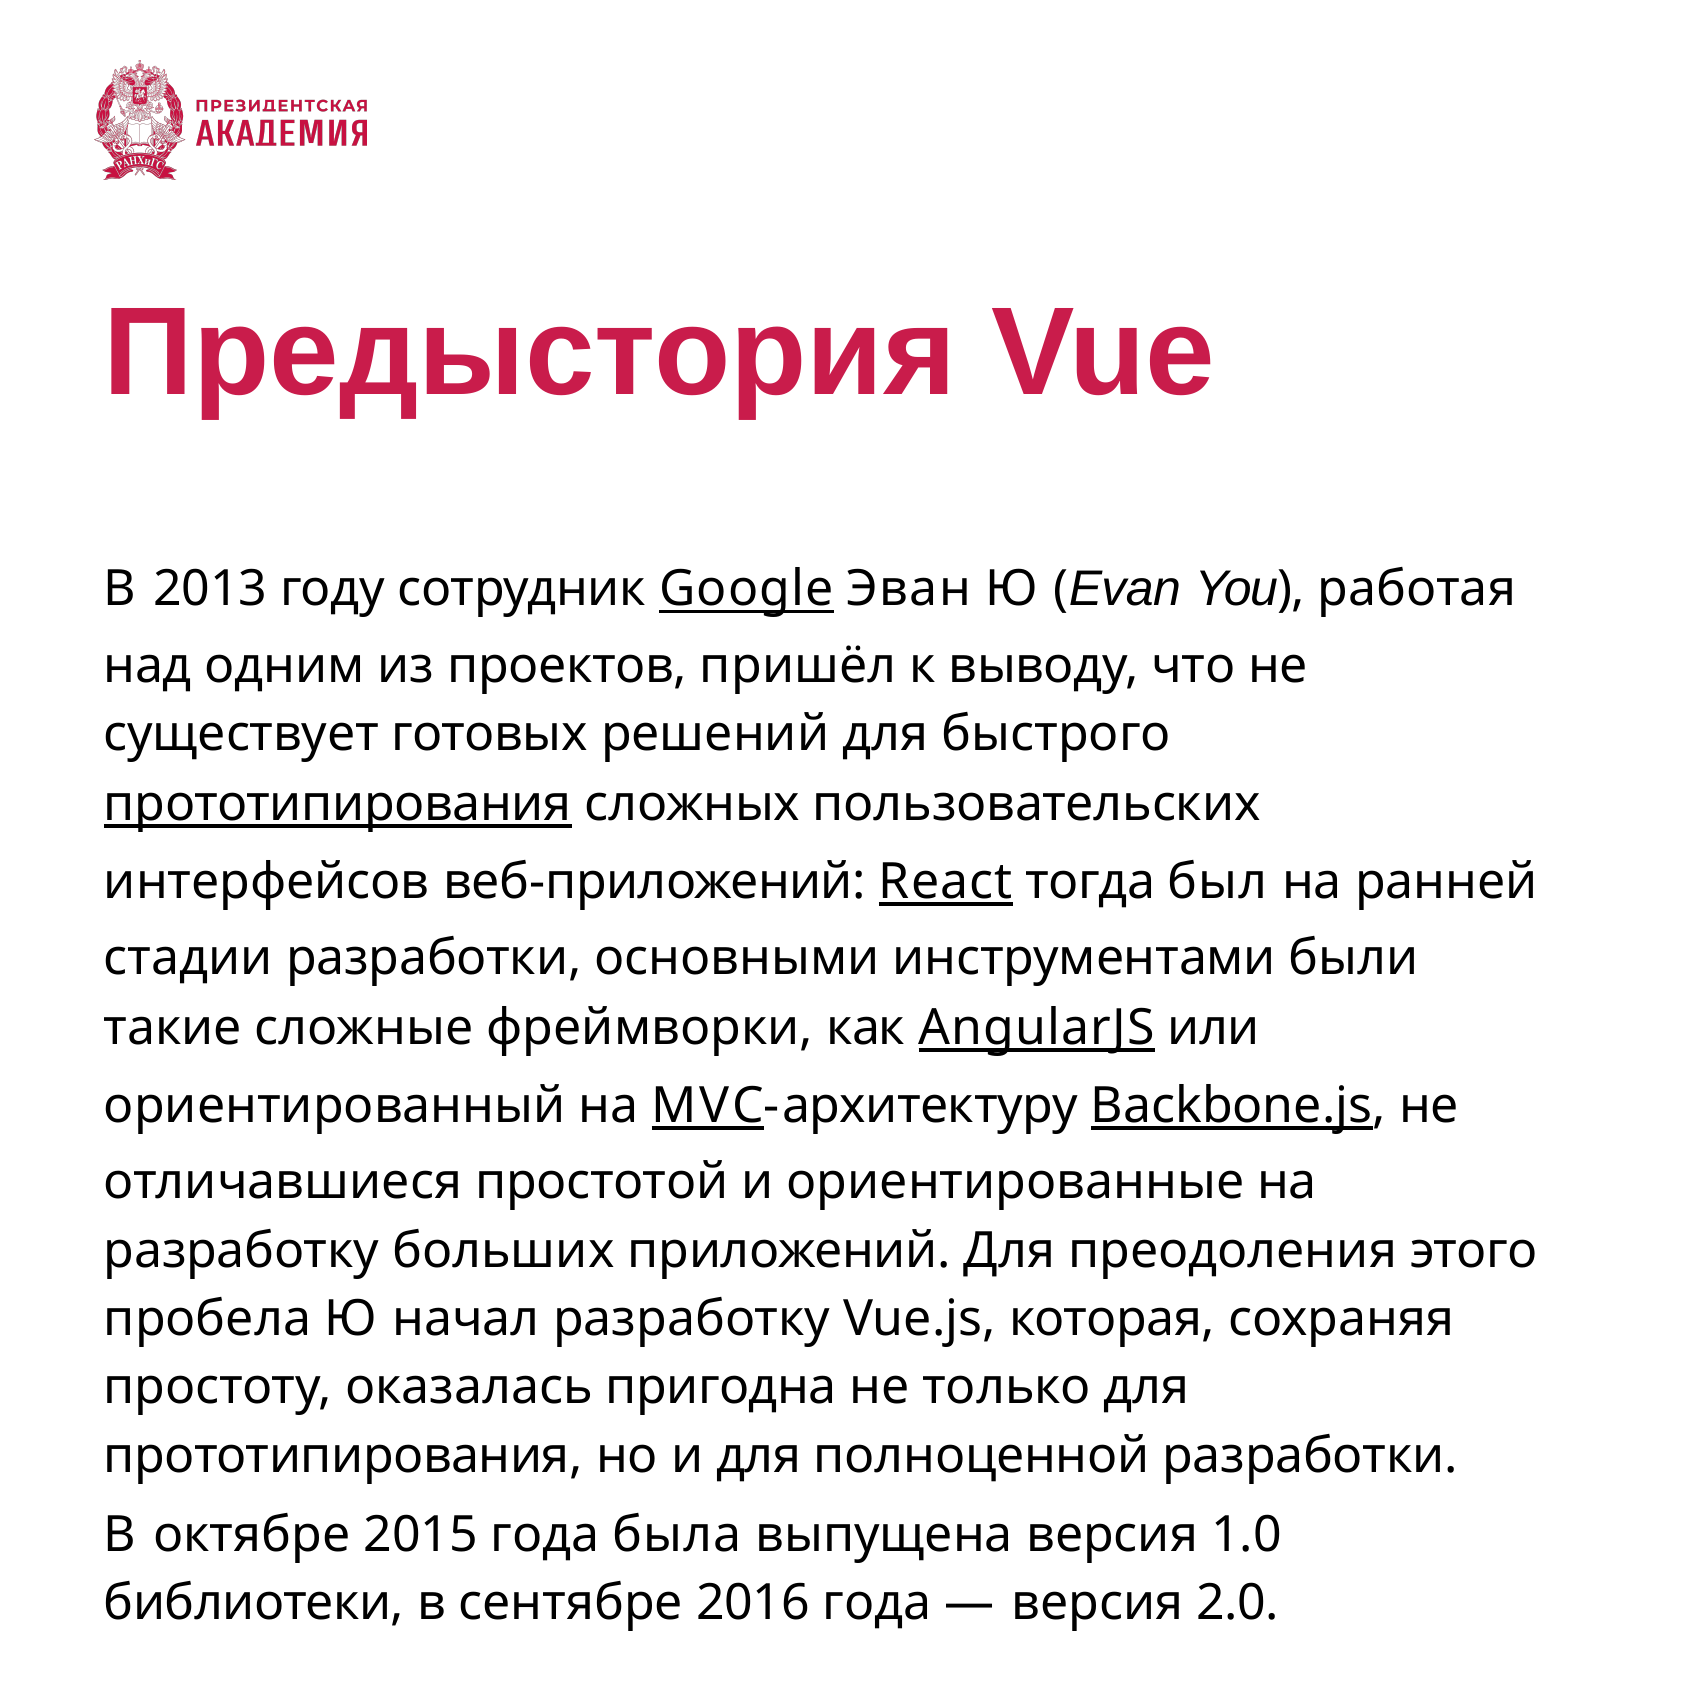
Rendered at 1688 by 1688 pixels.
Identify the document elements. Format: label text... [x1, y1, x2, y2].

title Предыстория Vue [101, 267, 1218, 544]
text_box В 2013 году сотрудник Google Эван Ю (Evan You), работая над одним из проектов, пришёл к выводу, что не существует готовых решений для быстрого прототипирования сложных пользовательских интерфейсов веб-приложений: React тогда был на ранней стадии разработки, основными инструментами были такие сложные фреймворки, как AngularJS или ориентированный на MVC-архитектуру Backbone.js, не отличавшиеся простотой и ориентированные на разработку больших приложений. Для преодоления этого пробела Ю начал разработку Vue.js, которая, сохраняя простоту, оказалась пригодна не только для прототипирования, но и для полноценной разработки. В октябре 2015 года была выпущена версия 1.0 библиотеки, в сентябре 2016 года — версия 2.0. [101, 544, 1571, 1630]
picture [93, 60, 367, 181]
